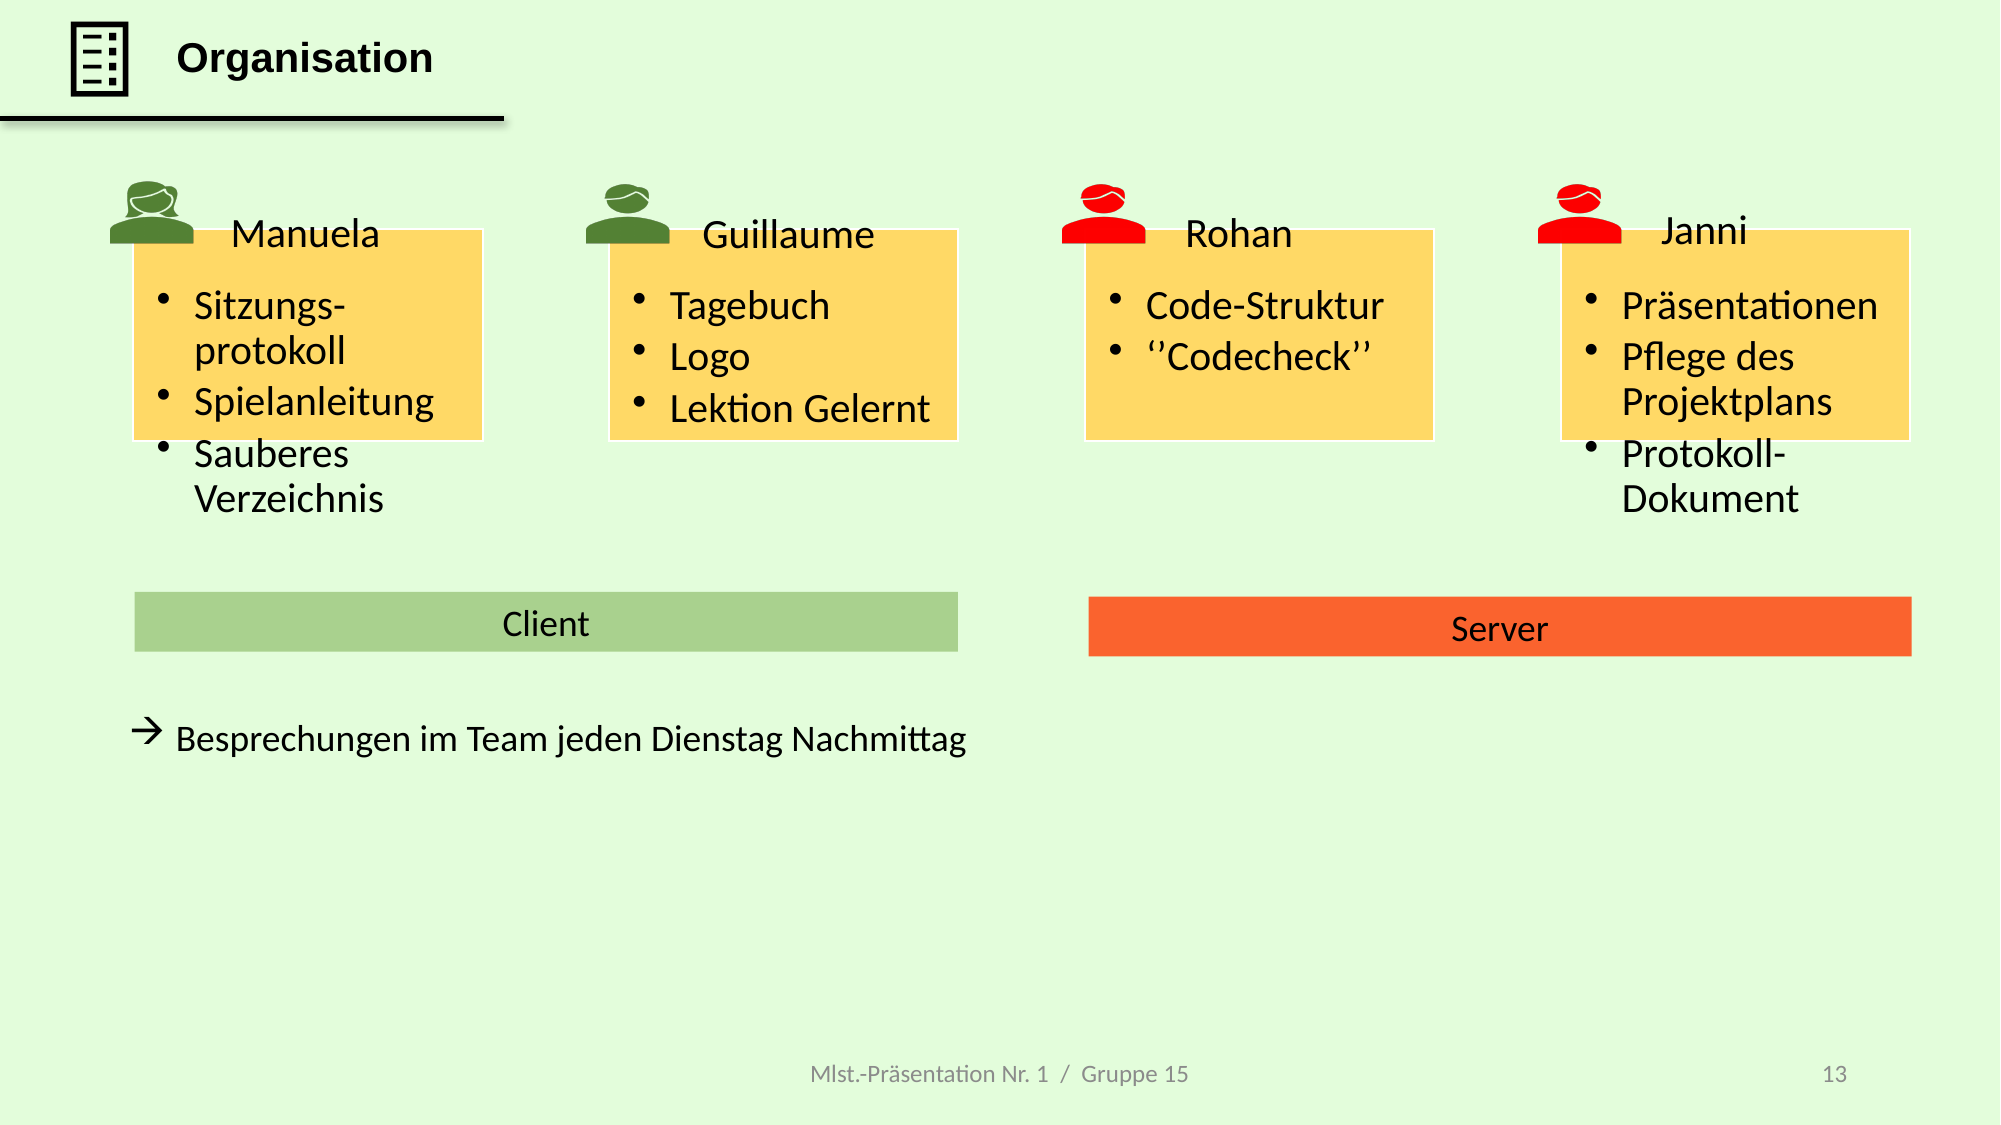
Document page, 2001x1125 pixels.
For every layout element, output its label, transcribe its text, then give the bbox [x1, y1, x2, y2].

picture [54, 14, 144, 104]
text_box Besprechungen im Team jeden Dienstag Nachmittag [114, 706, 1231, 811]
title Organisation [0, 0, 1725, 119]
slide_number 13 [1412, 1042, 1863, 1103]
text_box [54, 172, 1940, 598]
text_box Server [1088, 598, 1912, 657]
text_box Client [134, 598, 958, 652]
footer Mlst.-Präsentation Nr. 1 / Gruppe 15 [662, 1042, 1338, 1103]
